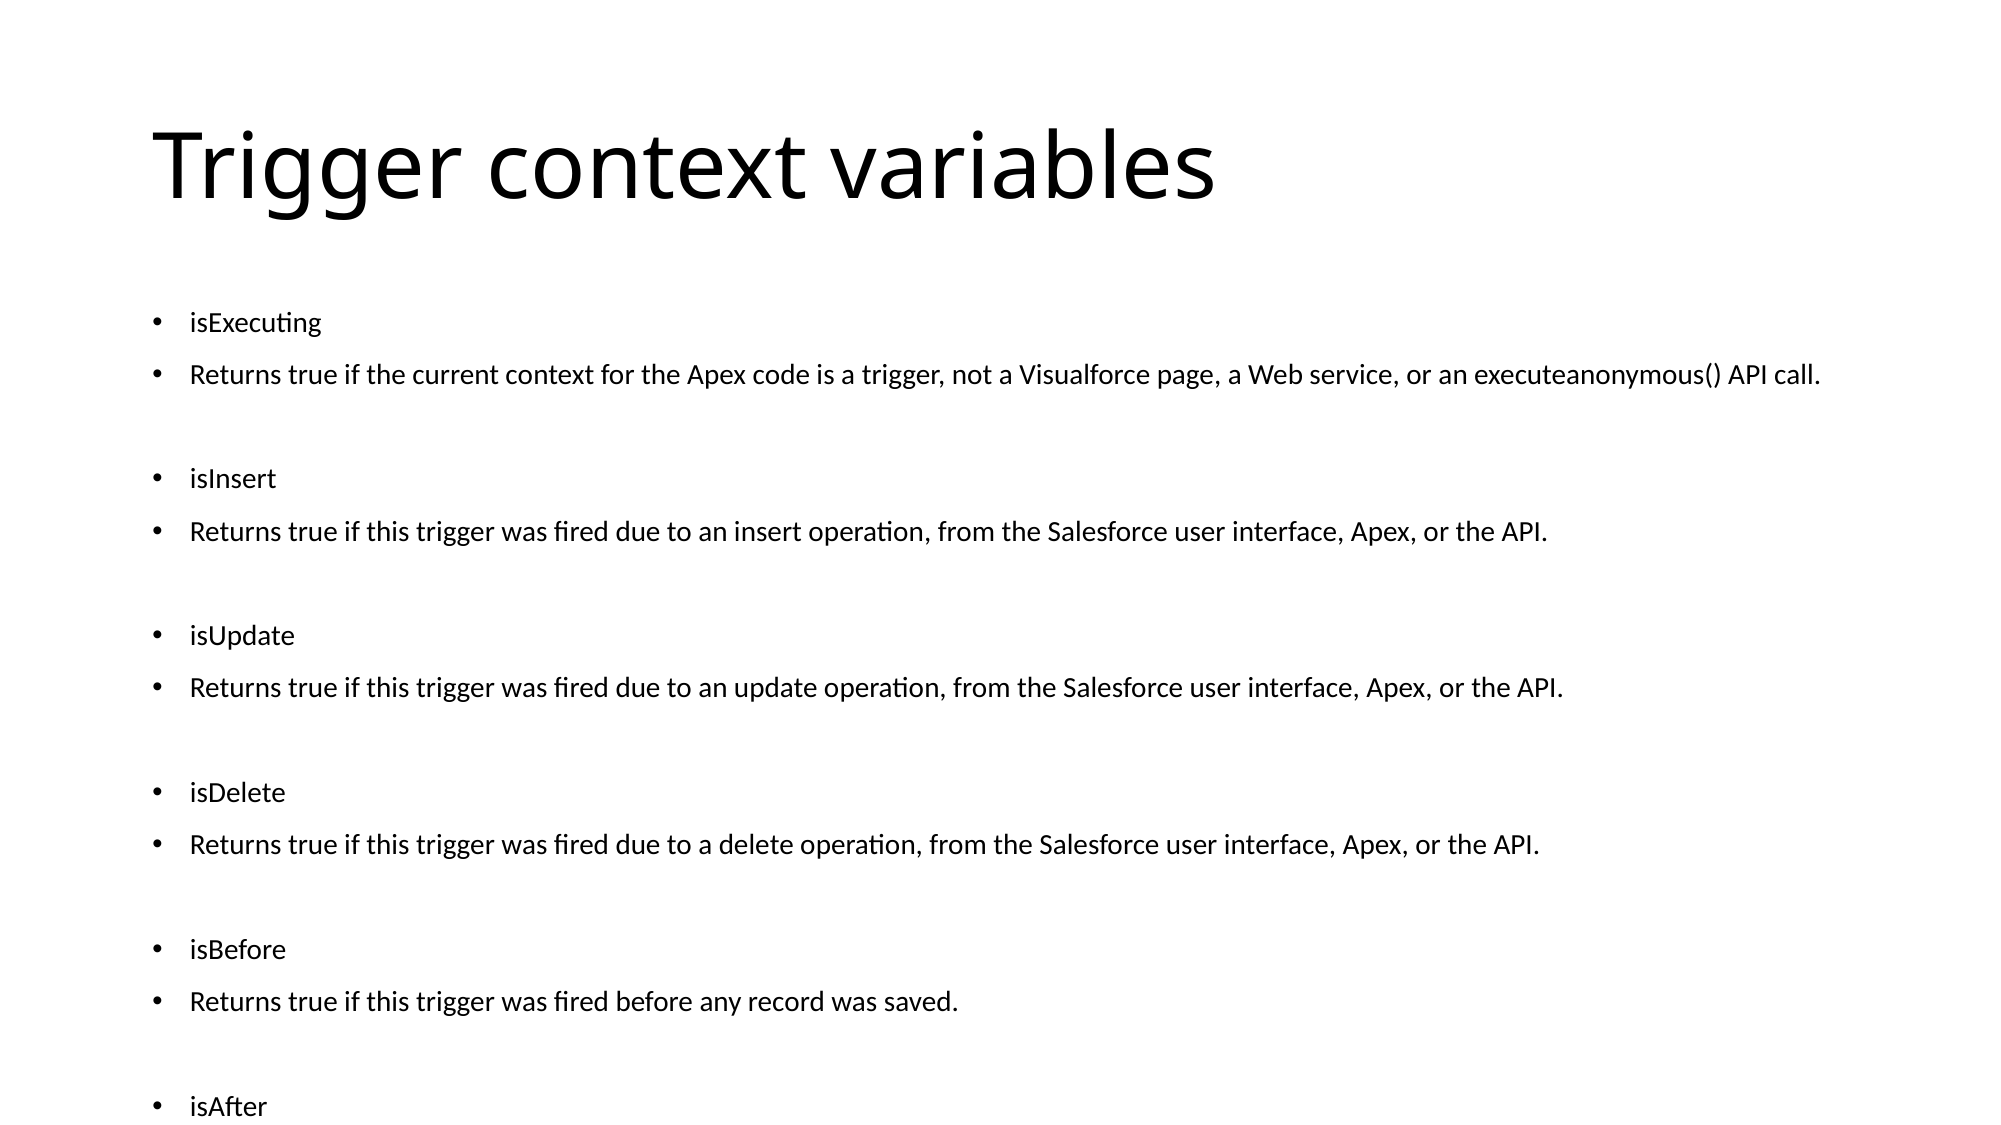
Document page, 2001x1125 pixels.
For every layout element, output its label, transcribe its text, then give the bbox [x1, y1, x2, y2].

title Trigger context variables [137, 59, 1863, 278]
list isExecuting Returns true if the current context for the Apex code is a trigger, not a Visualforce page, a Web service, or an executeanonymous() API call. isInsert Returns true if this trigger was fired due to an insert operation, from the Salesforce user interface, Apex, or the API. isUpdate Returns true if this trigger was fired due to an update operation, from the Salesforce user interface, Apex, or the API. isDelete Returns true if this trigger was fired due to a delete operation, from the Salesforce user interface, Apex, or the API. isBefore Returns true if this trigger was fired before any record was saved. isAfter Returns true if this trigger was fired after all records were saved. isUndelete Returns true if this trigger was fired after a record is recovered from the Recycle Bin (that is, after an undelete operation from the Salesforce user interface, Apex, or the API.) [137, 299, 1863, 1014]
